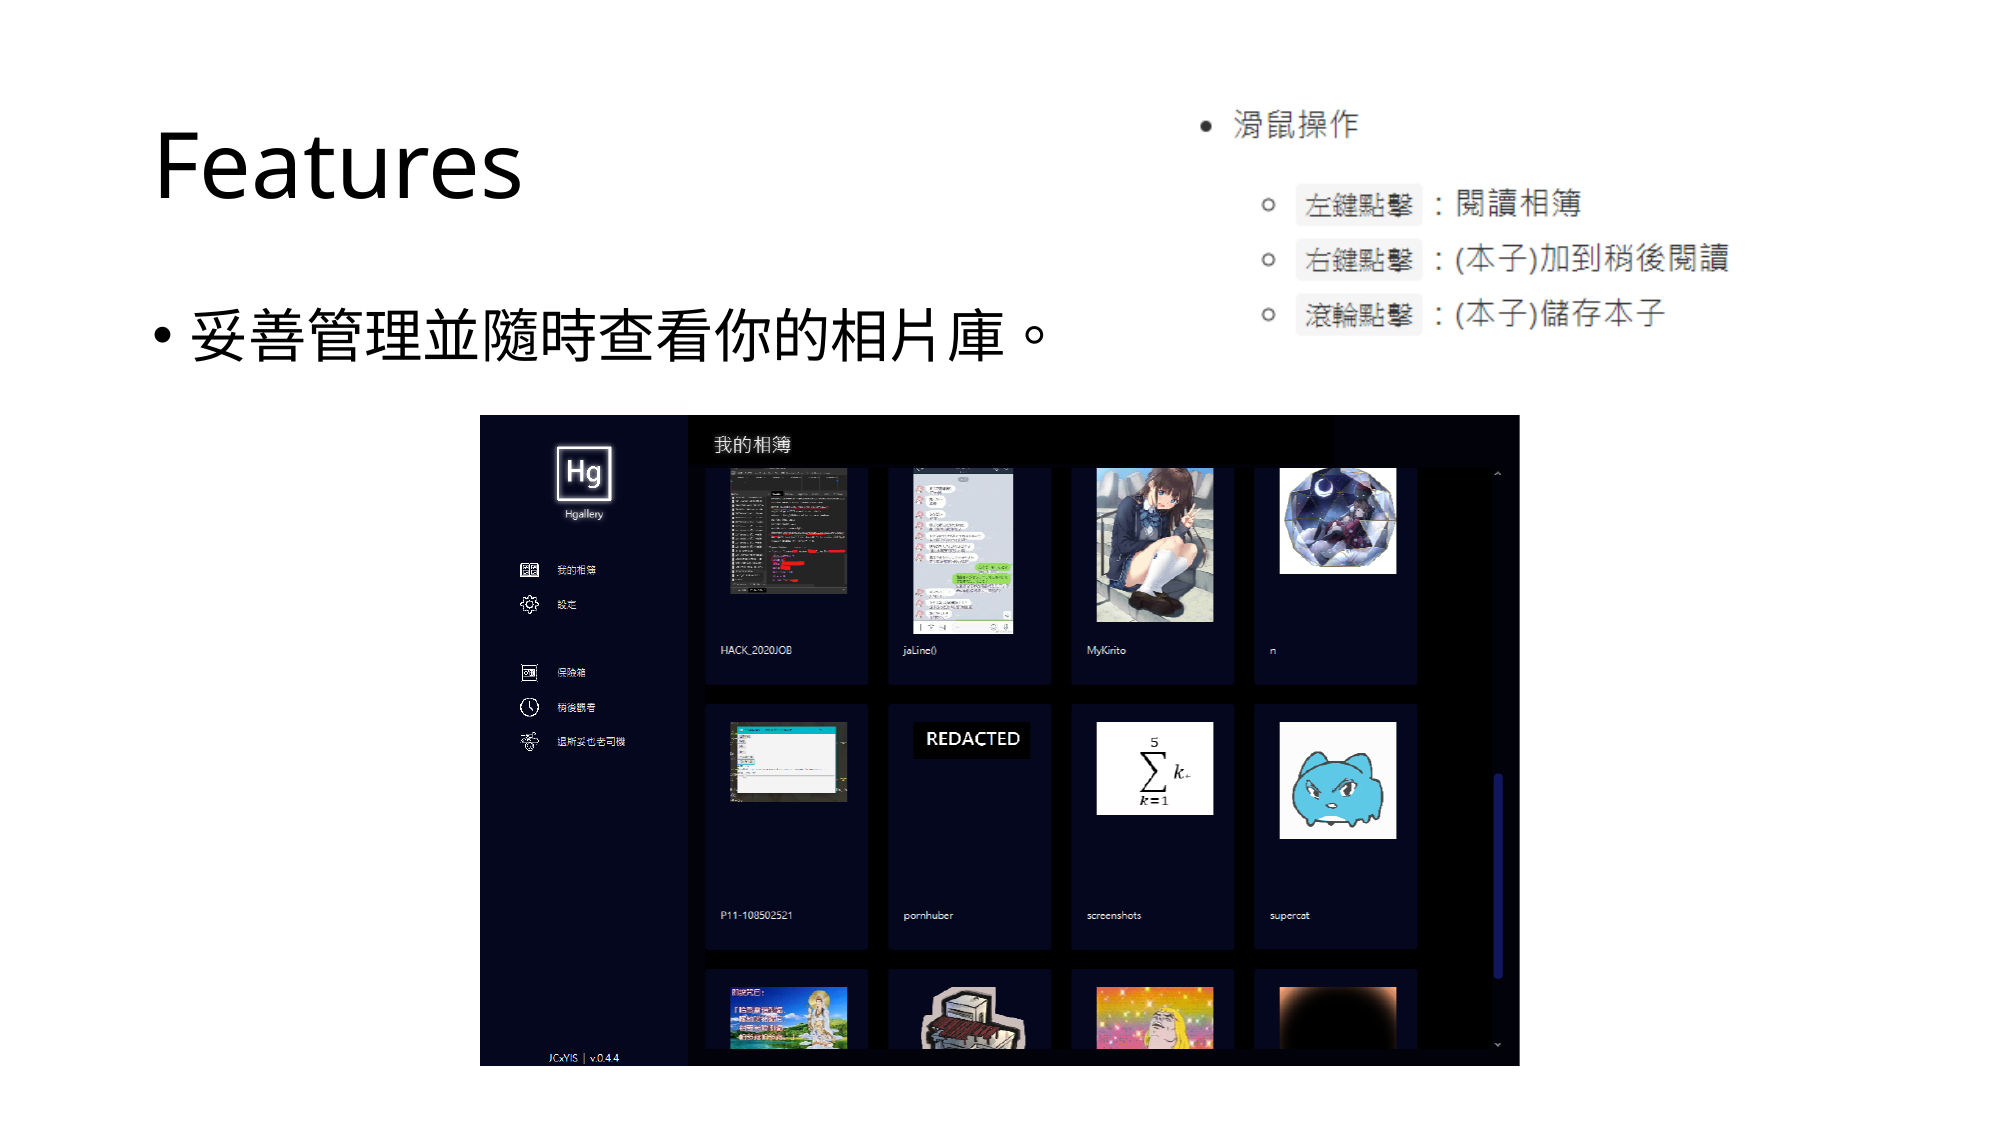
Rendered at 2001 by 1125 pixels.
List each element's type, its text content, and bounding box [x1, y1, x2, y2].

title Features [137, 59, 1863, 278]
list 妥善管理並隨時查看你的相片庫。 [137, 299, 1863, 1014]
picture [1168, 85, 1787, 358]
picture [480, 415, 1520, 1066]
